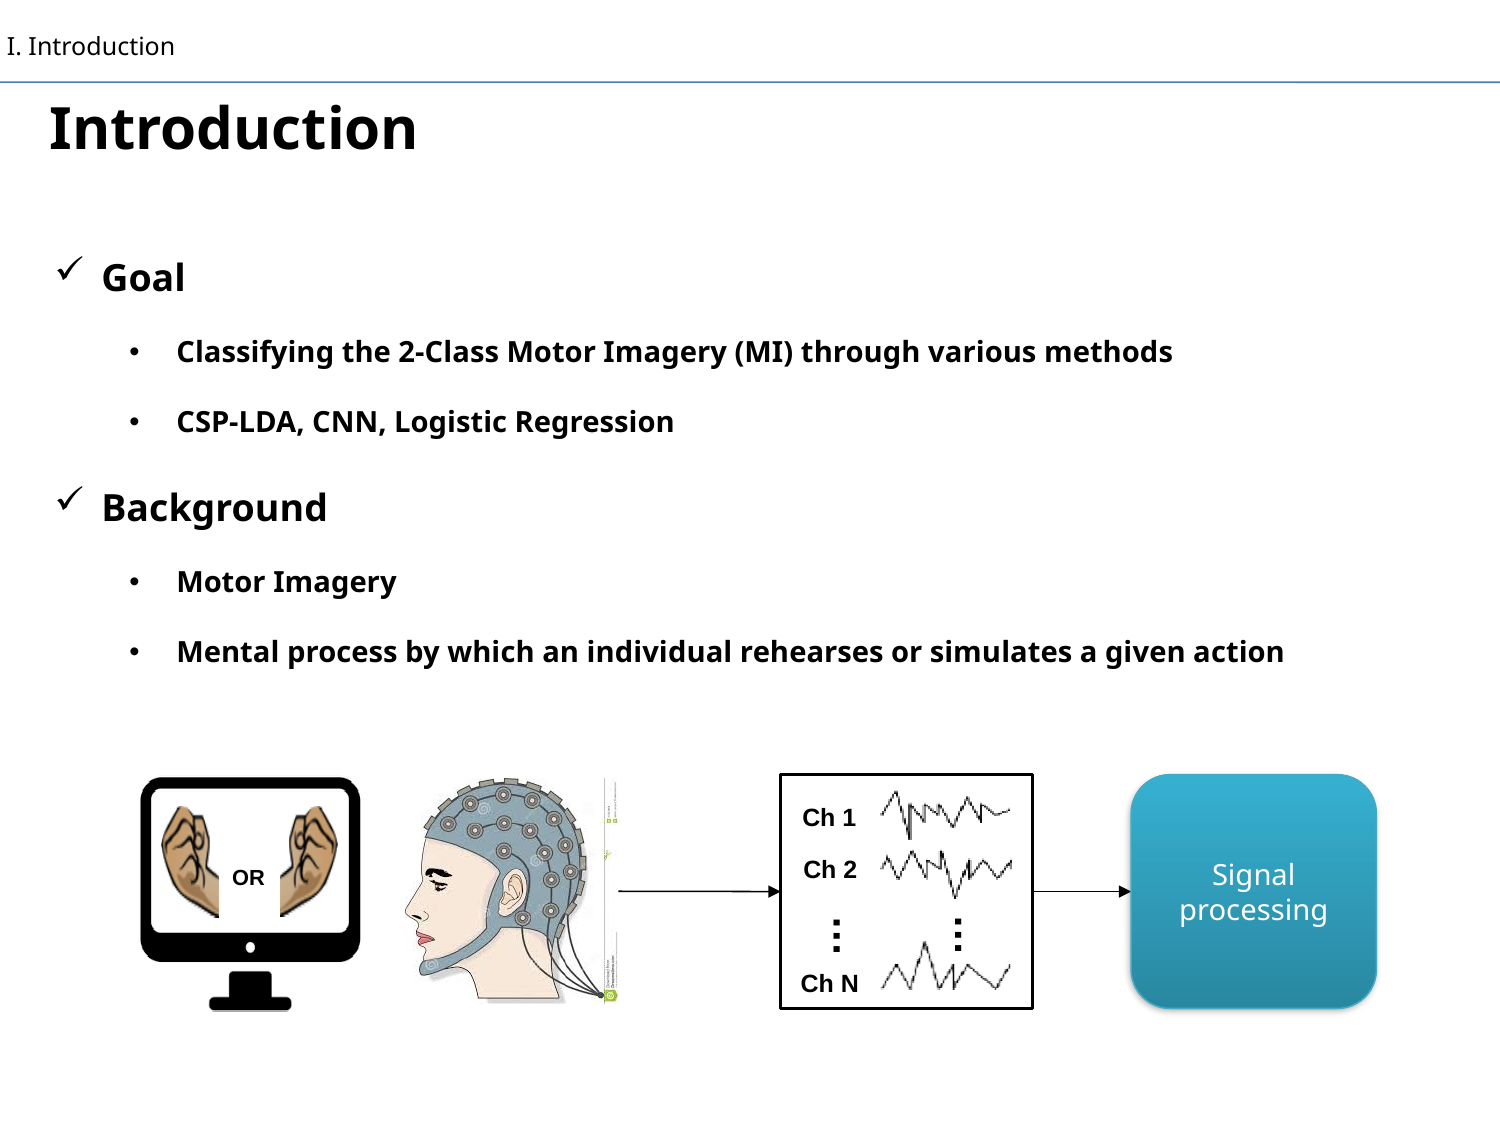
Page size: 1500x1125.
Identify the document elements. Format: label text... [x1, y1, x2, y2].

text_box [779, 773, 1034, 1011]
text_box Signal processing [1130, 773, 1378, 1010]
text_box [137, 773, 363, 1012]
text_box Ch N [770, 960, 889, 1005]
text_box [875, 786, 1014, 994]
text_box Ch 2 [781, 846, 870, 891]
text_box I. Introduction [0, 23, 191, 69]
picture [405, 778, 619, 1005]
text_box Introduction [34, 90, 434, 169]
text_box Ch 1 [780, 794, 870, 840]
text_box Goal Classifying the 2-Class Motor Imagery (MI) through various methods CSP-LDA, CNN, Logistic Regression Background Motor Imagery Mental process by which an individual rehearses or simulates a given action [39, 201, 1500, 676]
text_box … [801, 901, 870, 952]
